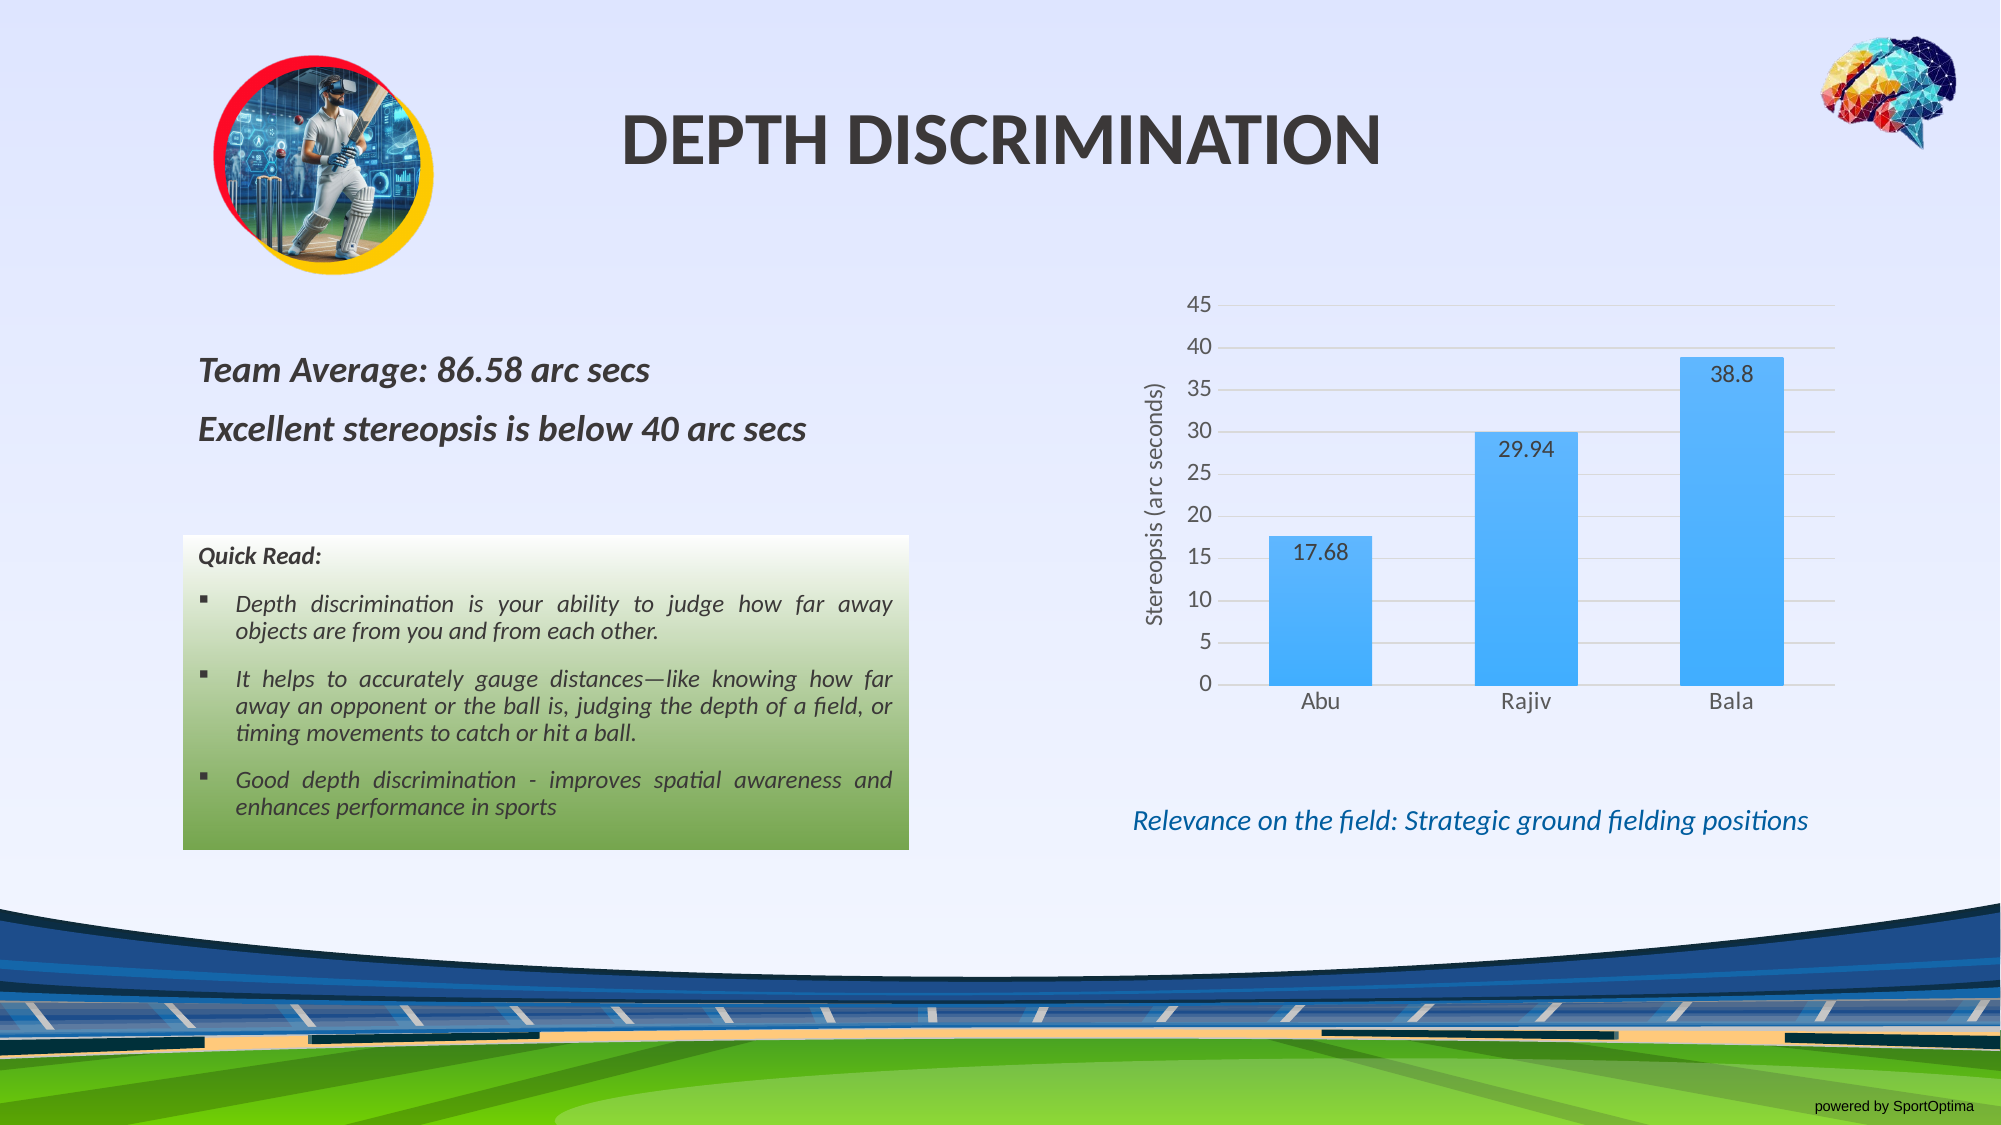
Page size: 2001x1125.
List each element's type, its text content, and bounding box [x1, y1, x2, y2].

text_box Team Average: 86.58 arc secs Excellent stereopsis is below 40 arc secs [183, 280, 909, 457]
picture [171, 13, 474, 316]
chart [1135, 280, 1858, 769]
text_box Relevance on the field: Strategic ground fielding positions [1118, 794, 2000, 845]
text_box powered by SportOptima [1800, 1089, 2000, 1123]
picture [1733, 0, 2000, 278]
title DEPTH DISCRIMINATION [474, 75, 1733, 206]
text_box Quick Read: Depth discrimination is your ability to judge how far away objects are from you and from each other. It helps to accurately gauge distances—like knowing how far away an opponent or the ball is, judging the depth of a field, or timing movements to catch or hit a ball. Good depth discrimination - improves spatial awareness and enhances performance in sports [183, 535, 909, 850]
